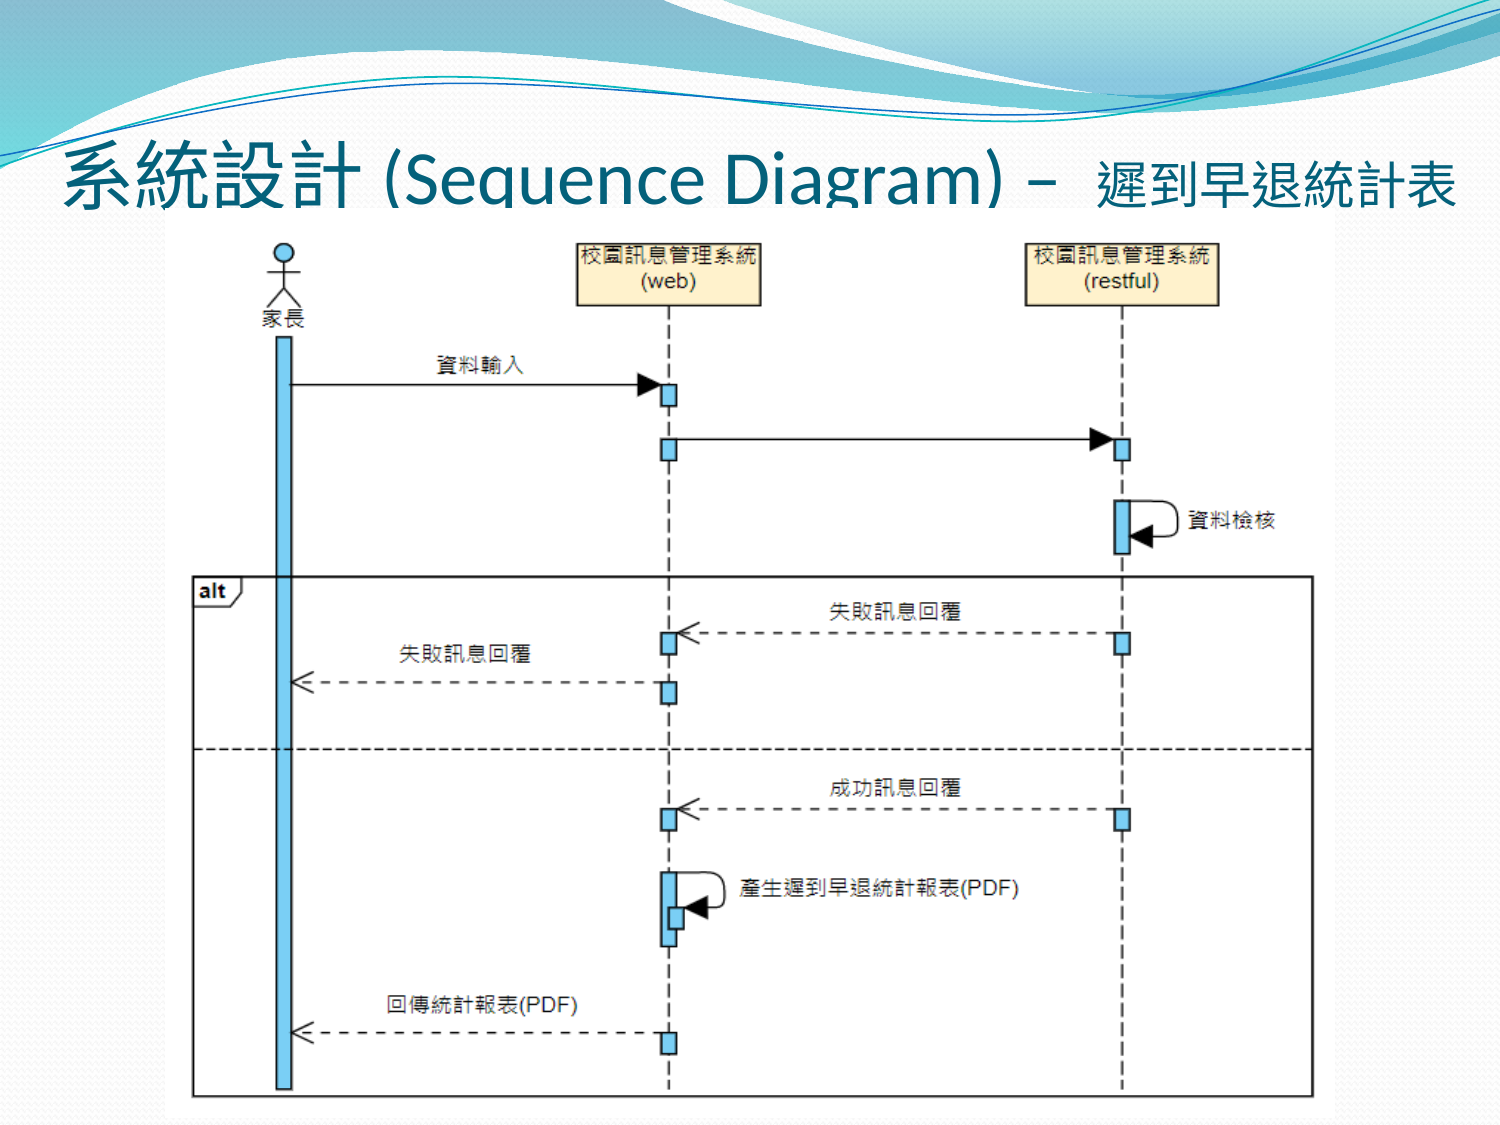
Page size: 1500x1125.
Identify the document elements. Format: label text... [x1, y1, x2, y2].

picture [164, 207, 1335, 1118]
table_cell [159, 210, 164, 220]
title 系統設計(Sequence Diagram) – 遲到早退統計表 [41, 57, 1459, 220]
